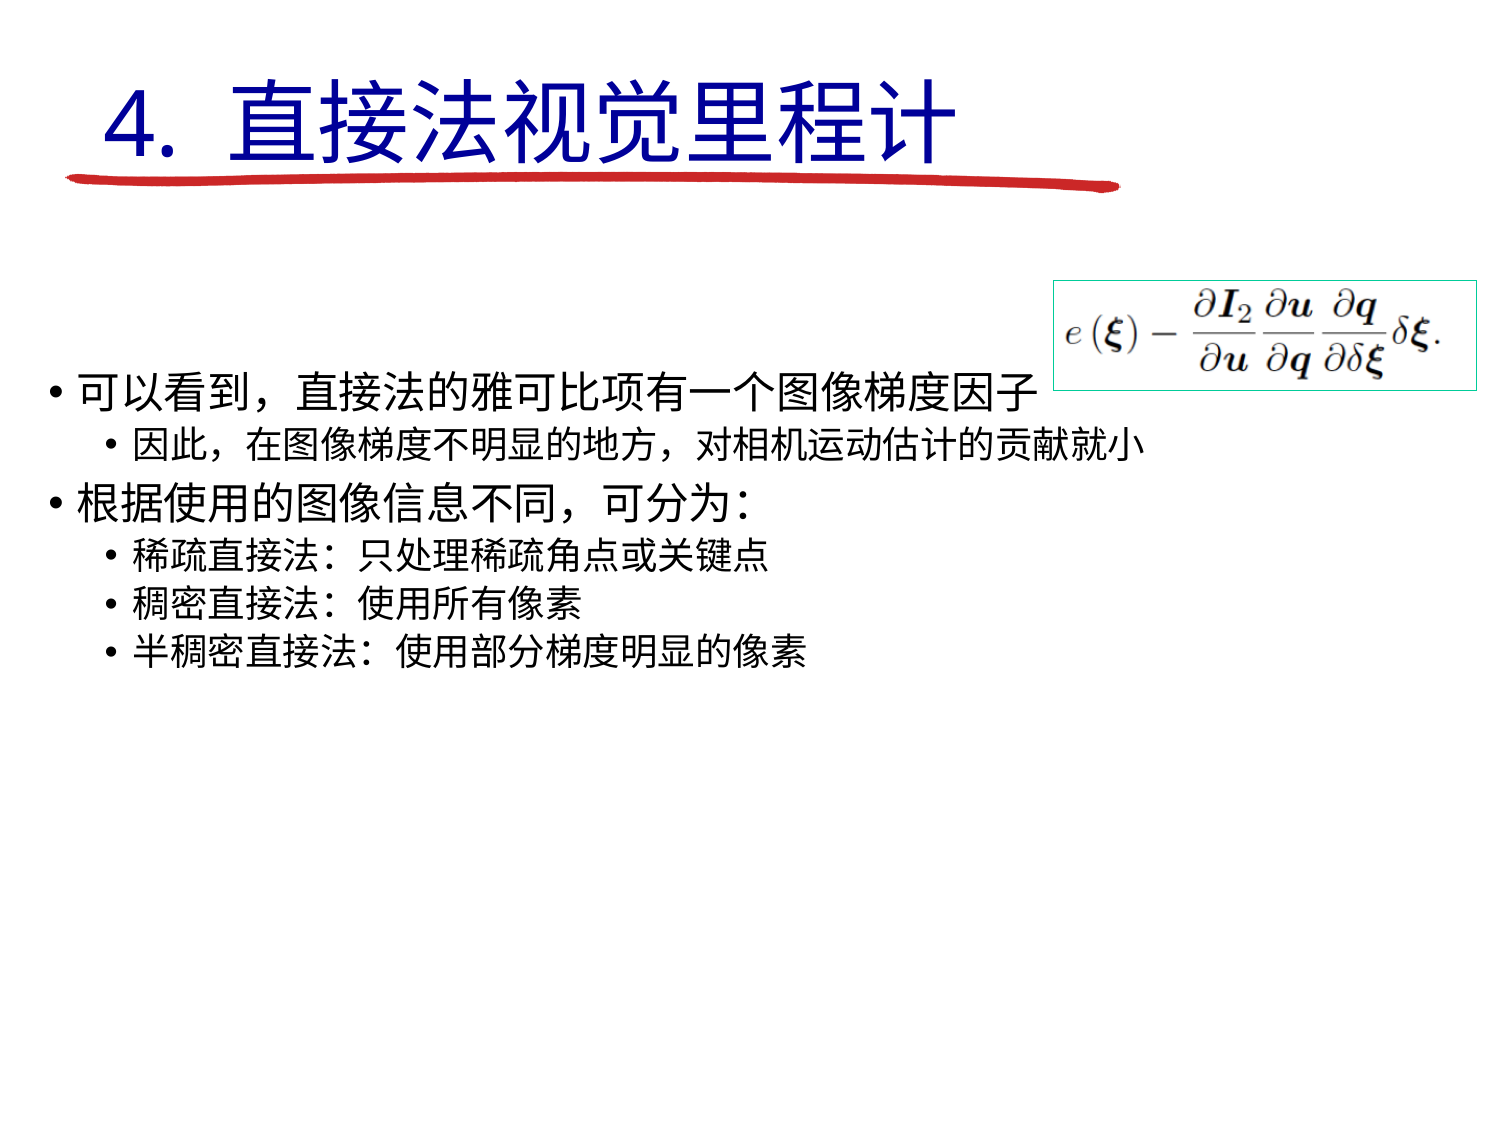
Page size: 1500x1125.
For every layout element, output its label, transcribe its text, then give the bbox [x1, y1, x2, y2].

text_box 可以看到，直接法的雅可比项有一个图像梯度因子 因此，在图像梯度不明显的地方，对相机运动估计的贡献就小 根据使用的图像信息不同，可分为： 稀疏直接法：只处理稀疏角点或关键点 稠密直接法：使用所有像素 半稠密直接法：使用部分梯度明显的像素 [33, 363, 1384, 985]
picture [1053, 279, 1477, 391]
title 4. 直接法视觉里程计 [88, 42, 1171, 197]
picture [61, 166, 1133, 199]
